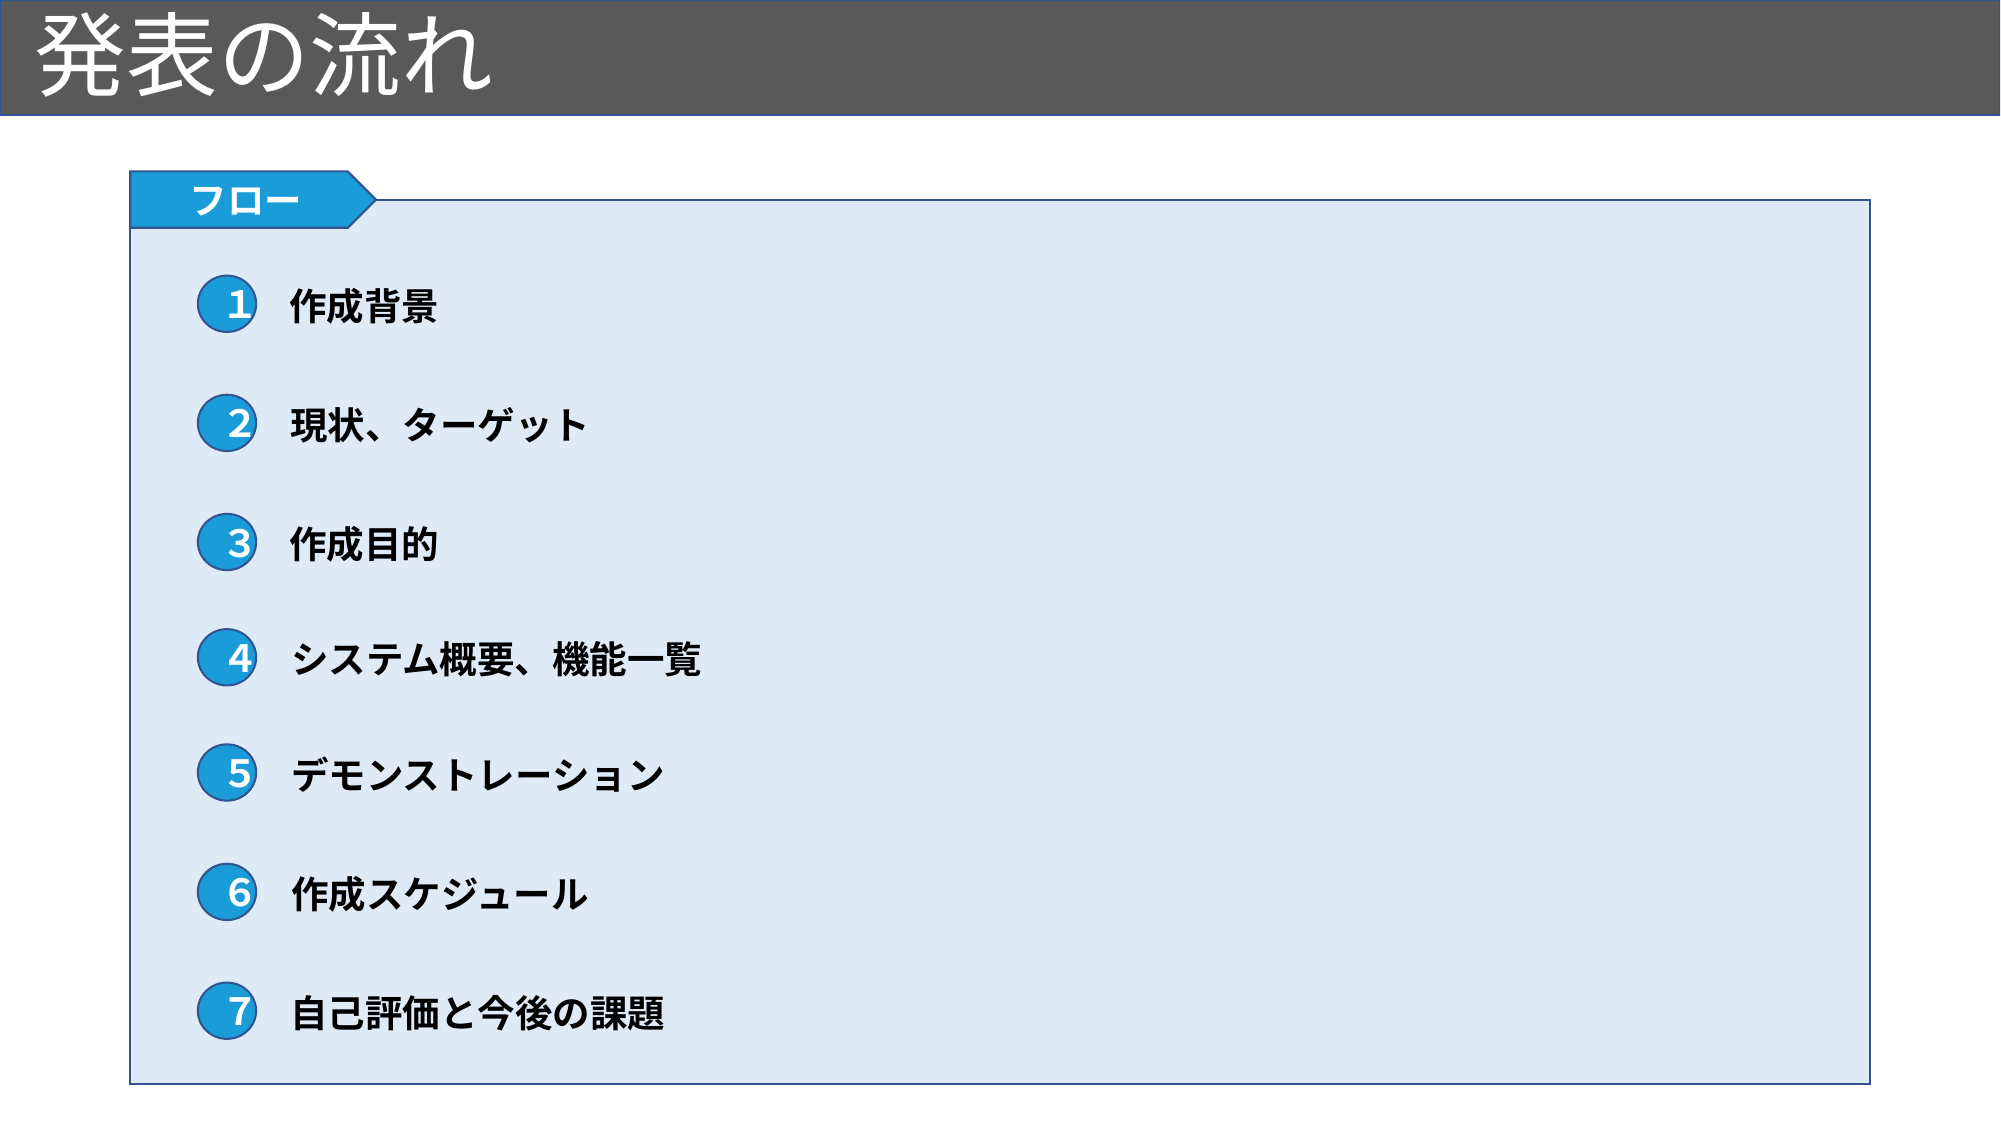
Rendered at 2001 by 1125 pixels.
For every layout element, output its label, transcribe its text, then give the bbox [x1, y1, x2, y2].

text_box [197, 982, 683, 1044]
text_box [197, 275, 456, 337]
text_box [197, 629, 721, 690]
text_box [197, 513, 456, 575]
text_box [130, 171, 1870, 1085]
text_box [197, 744, 683, 805]
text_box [197, 863, 607, 925]
title 発表の流れ [19, 2, 1972, 118]
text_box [197, 394, 607, 456]
